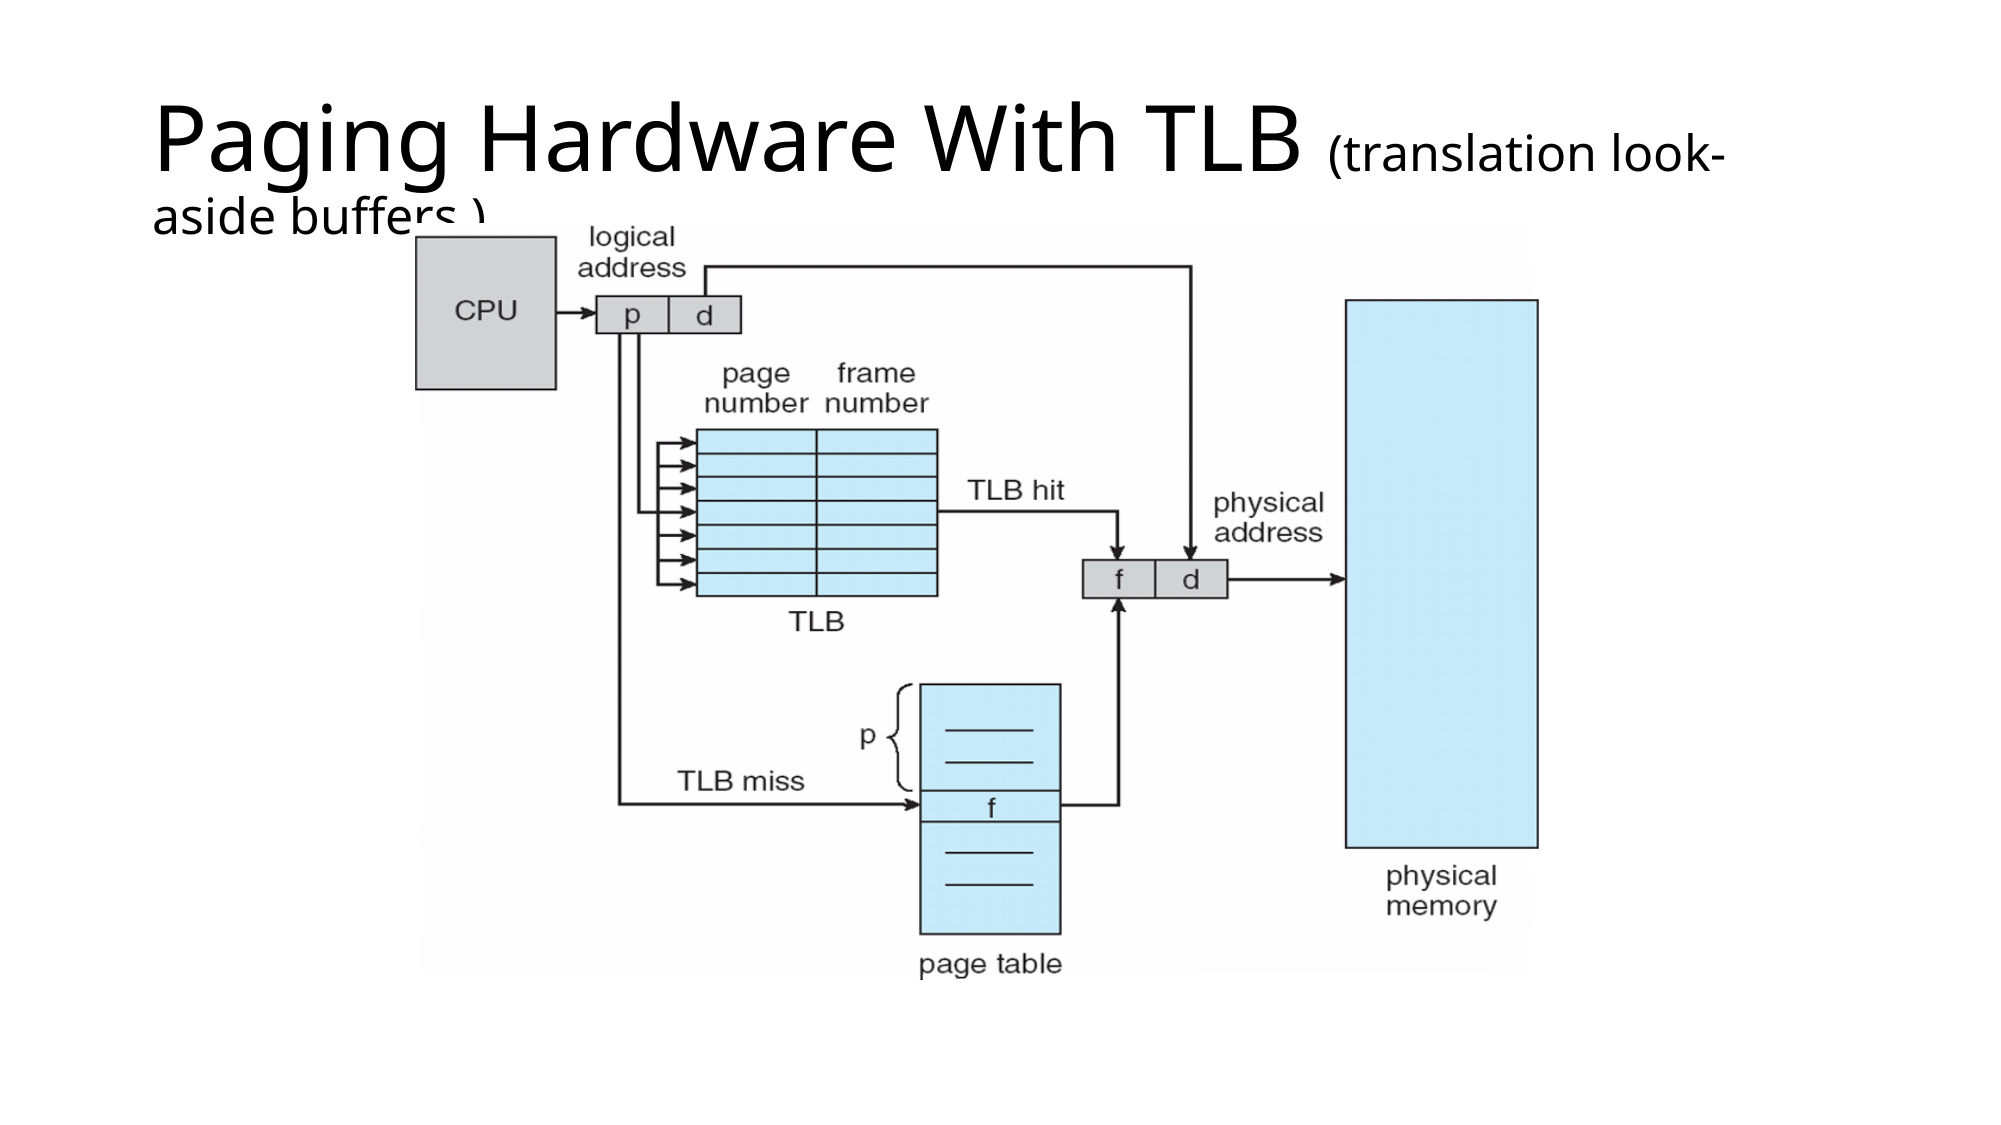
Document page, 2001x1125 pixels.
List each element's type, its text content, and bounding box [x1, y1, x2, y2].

picture [414, 223, 1541, 980]
title Paging Hardware With TLB (translation look-aside buffers ) [137, 59, 1863, 278]
